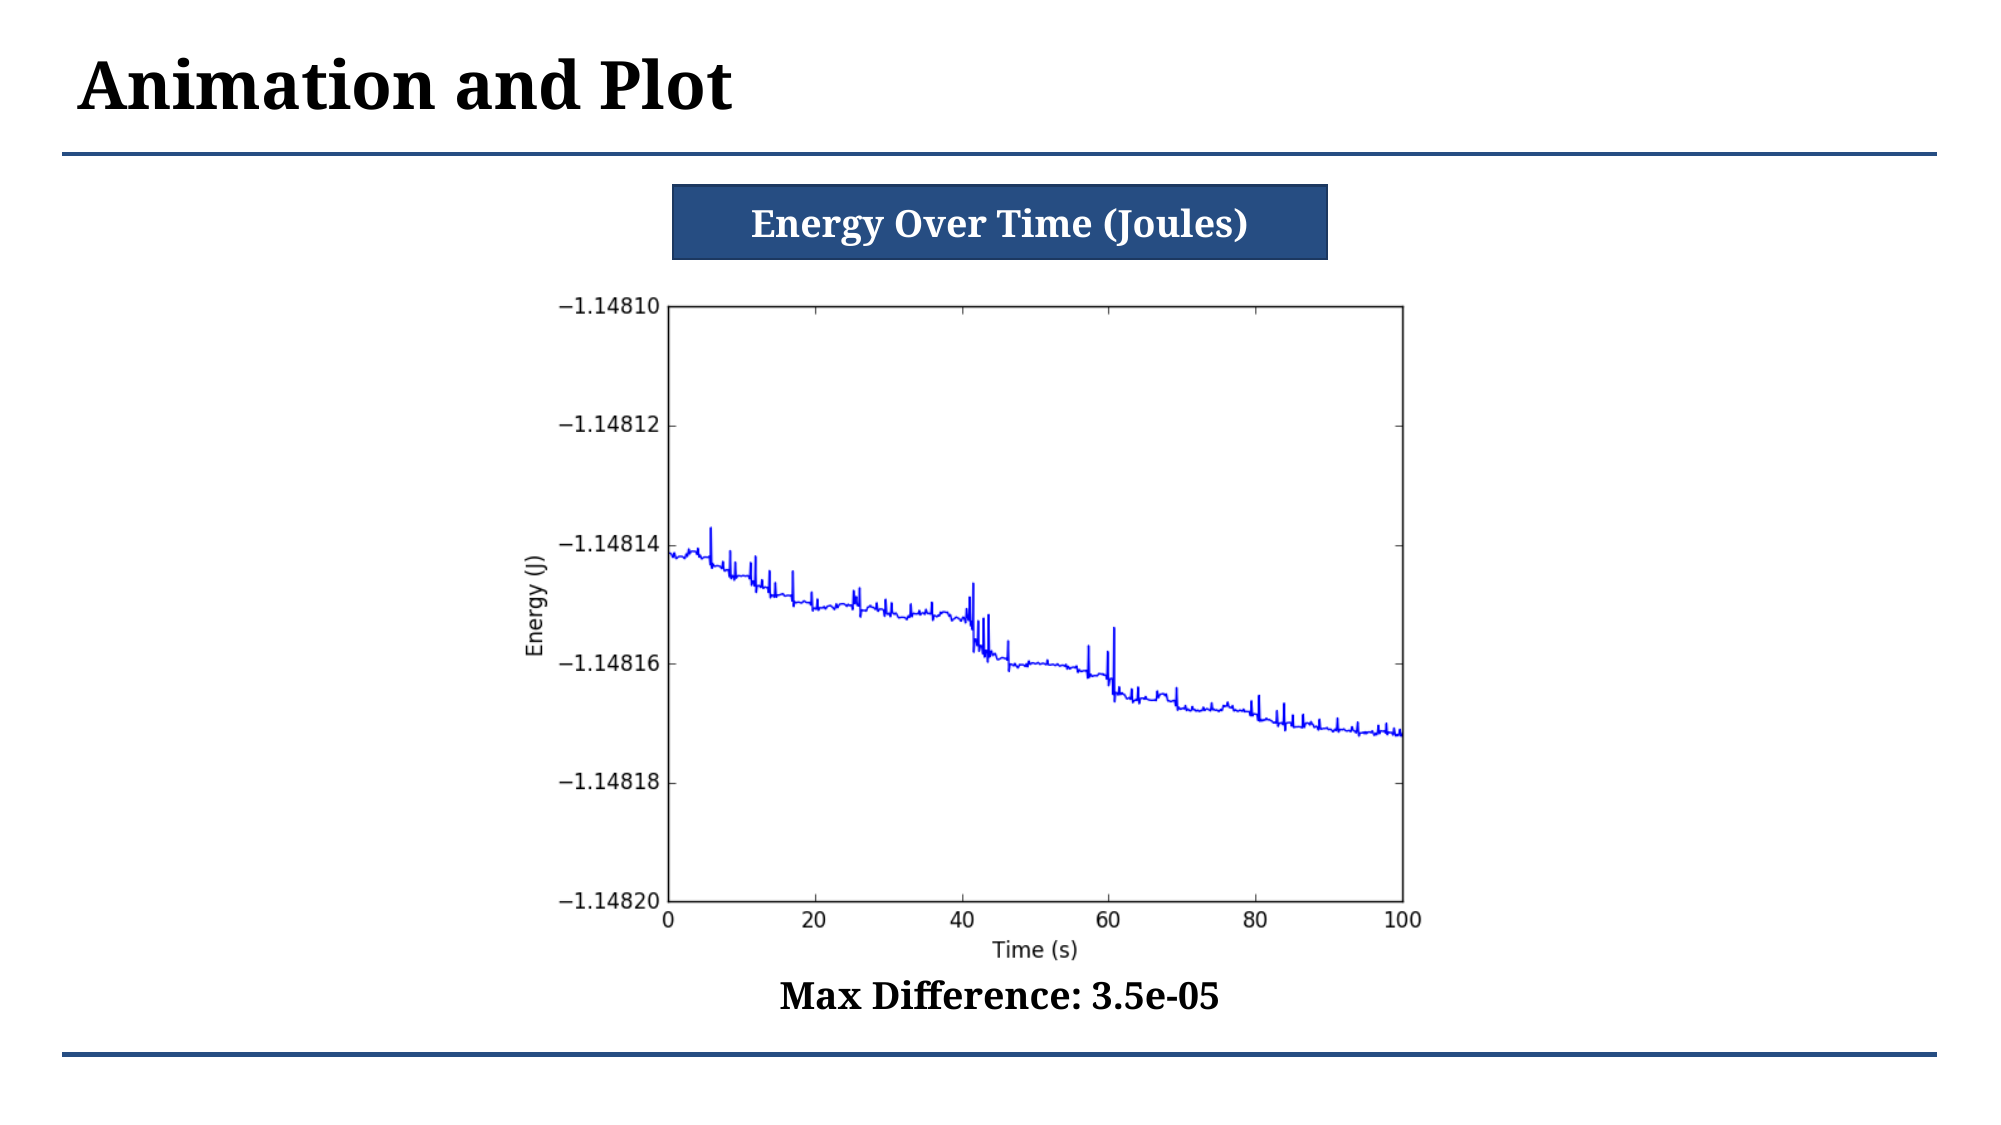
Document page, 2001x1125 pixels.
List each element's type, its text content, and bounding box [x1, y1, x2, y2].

title Animation and Plot [62, 31, 1938, 144]
text_box Energy Over Time (Joules) [672, 184, 1328, 232]
text_box Max Difference: 3.5e-05 [672, 983, 1328, 1032]
picture [497, 232, 1503, 983]
